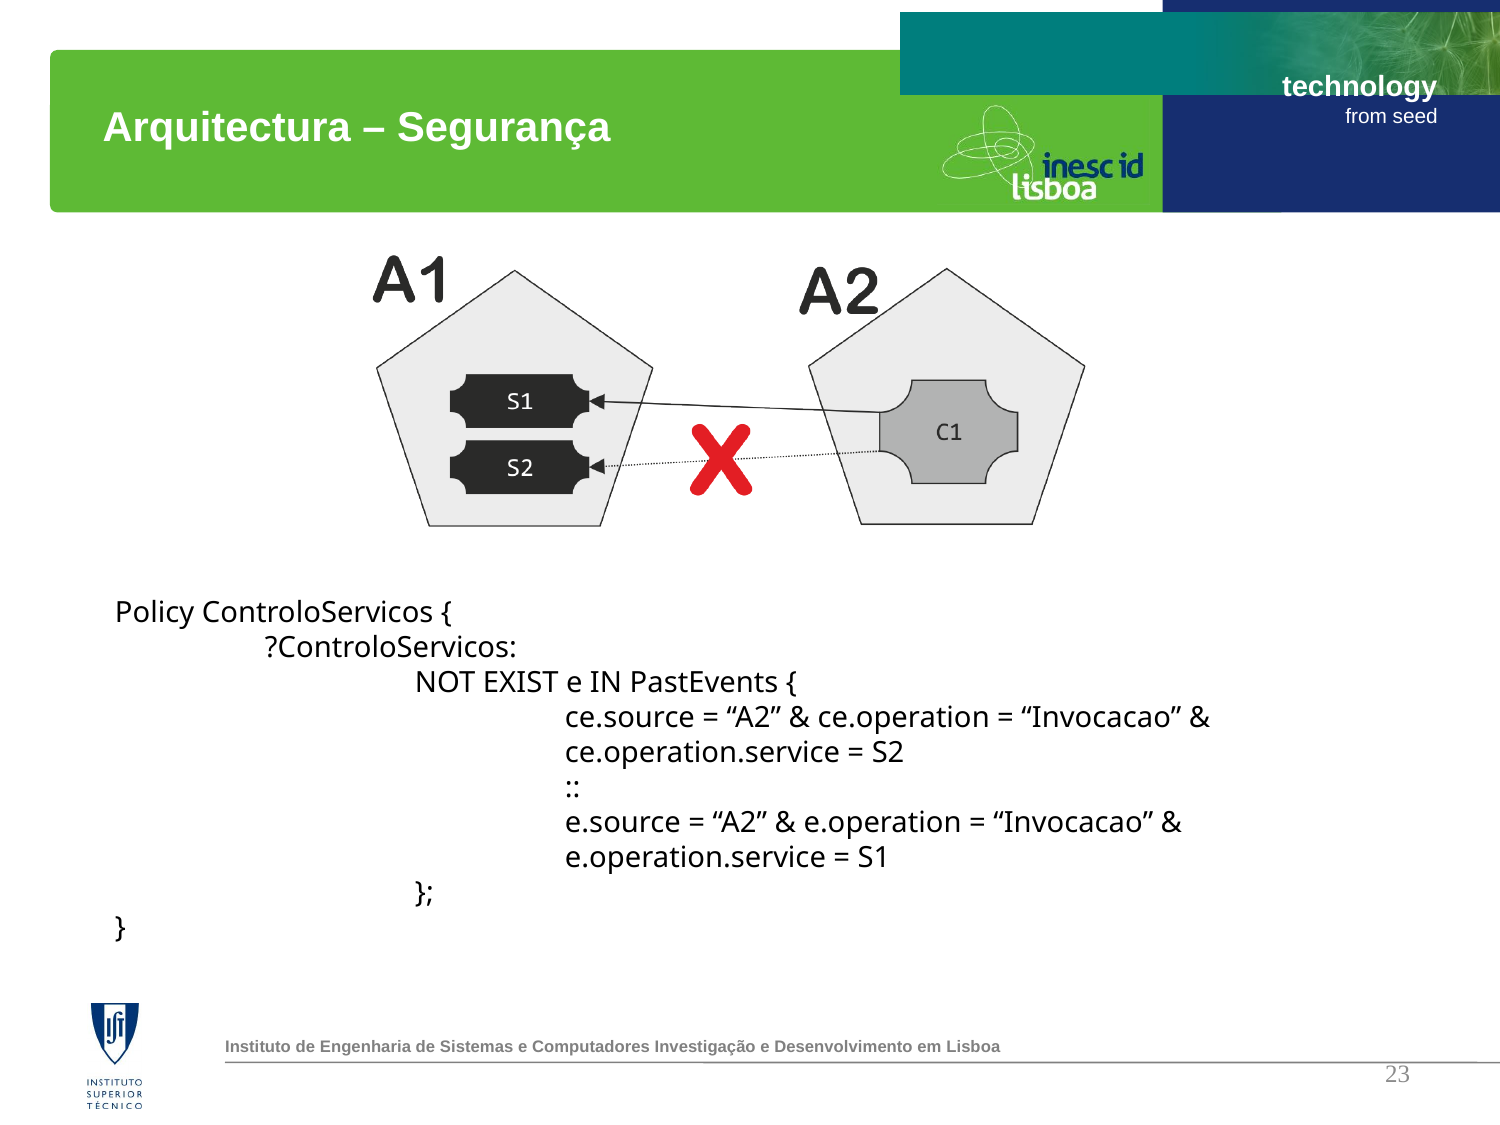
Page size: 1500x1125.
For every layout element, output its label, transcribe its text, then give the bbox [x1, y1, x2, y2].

picture [371, 255, 1086, 528]
title Arquitectura – Segurança [87, 49, 888, 201]
slide_number 23 [1074, 1042, 1426, 1103]
picture [900, 12, 1500, 95]
picture [1364, 83, 1371, 93]
text_box Policy ControloServicos { ?ControloServicos: NOT EXIST e IN PastEvents { ce.source = “A2” & ce.operation = “Invocacao” & ce.operation.service = S2 :: e.source = “A2” & e.operation = “Invocacao” & e.operation.service = S1 }; } [100, 586, 1412, 986]
picture [1408, 83, 1415, 93]
picture [1330, 83, 1336, 95]
picture [1348, 83, 1354, 95]
text_box [83, 249, 1500, 975]
picture [937, 99, 1150, 205]
picture [87, 1003, 142, 1109]
picture [1390, 83, 1397, 93]
